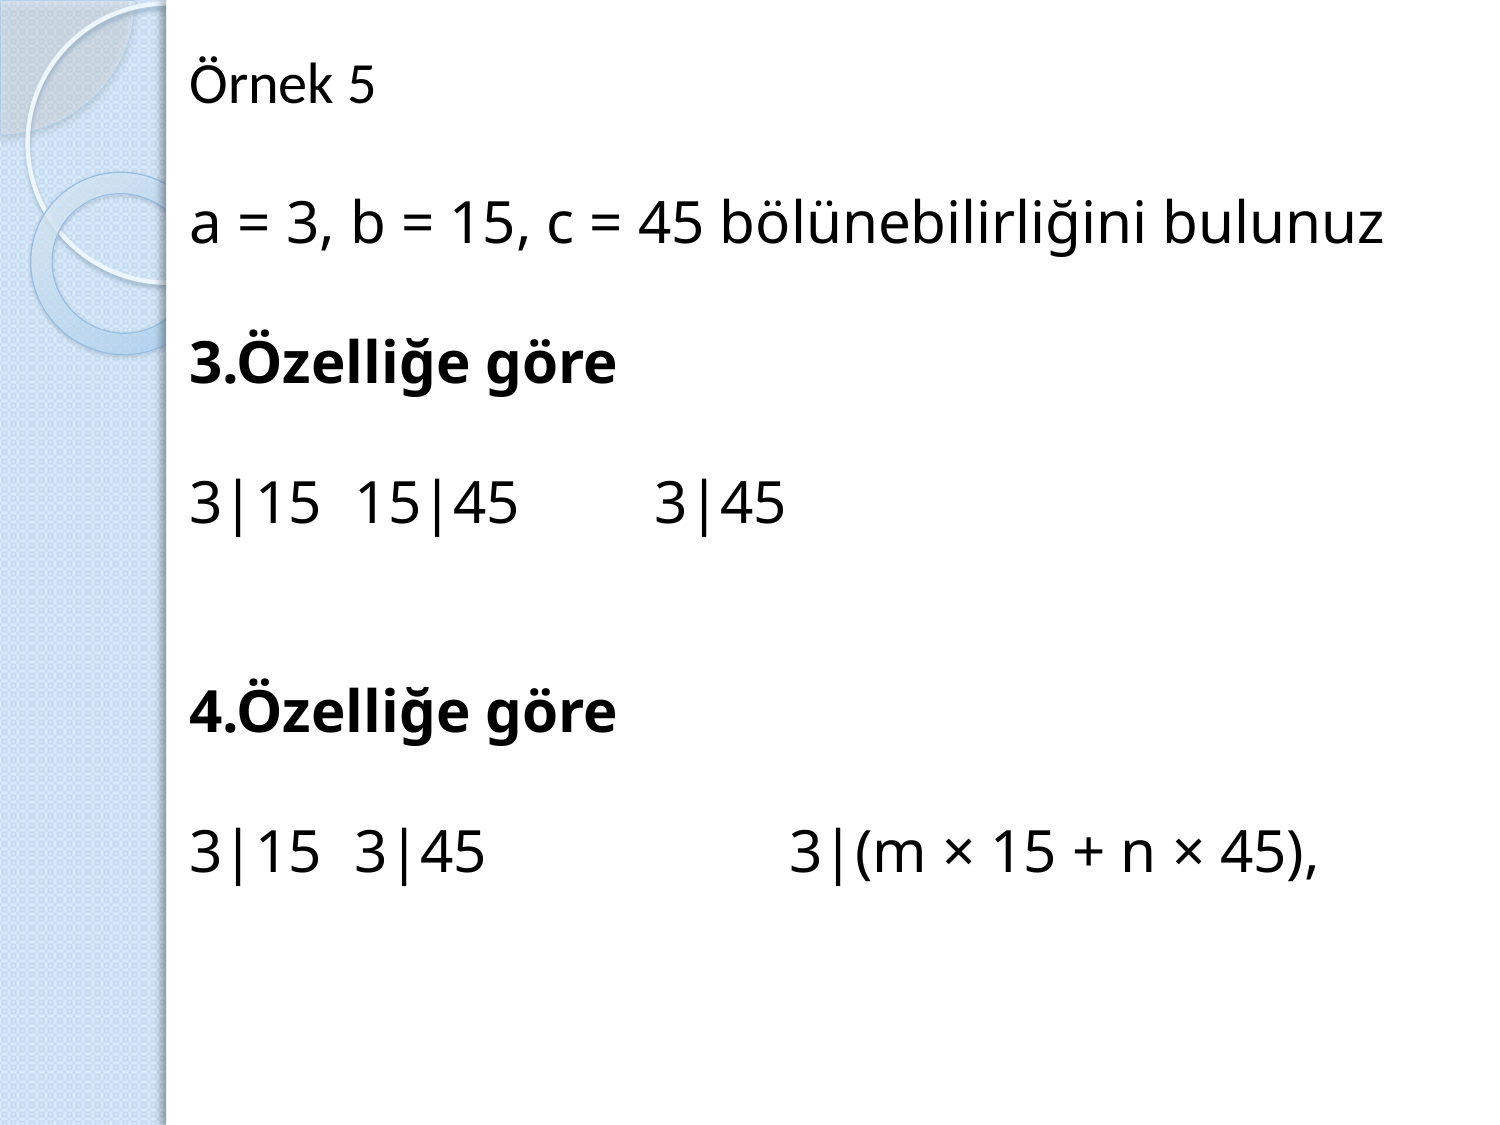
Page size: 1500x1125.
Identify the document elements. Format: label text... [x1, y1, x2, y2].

text_box Örnek 5 a = 3, b = 15, c = 45 bölünebilirliğini bulunuz 3.Özelliğe göre 3|15 15|45 3|45 4.Özelliğe göre 3|15 3|45 3|(m × 15 + n × 45), [174, 37, 1475, 892]
